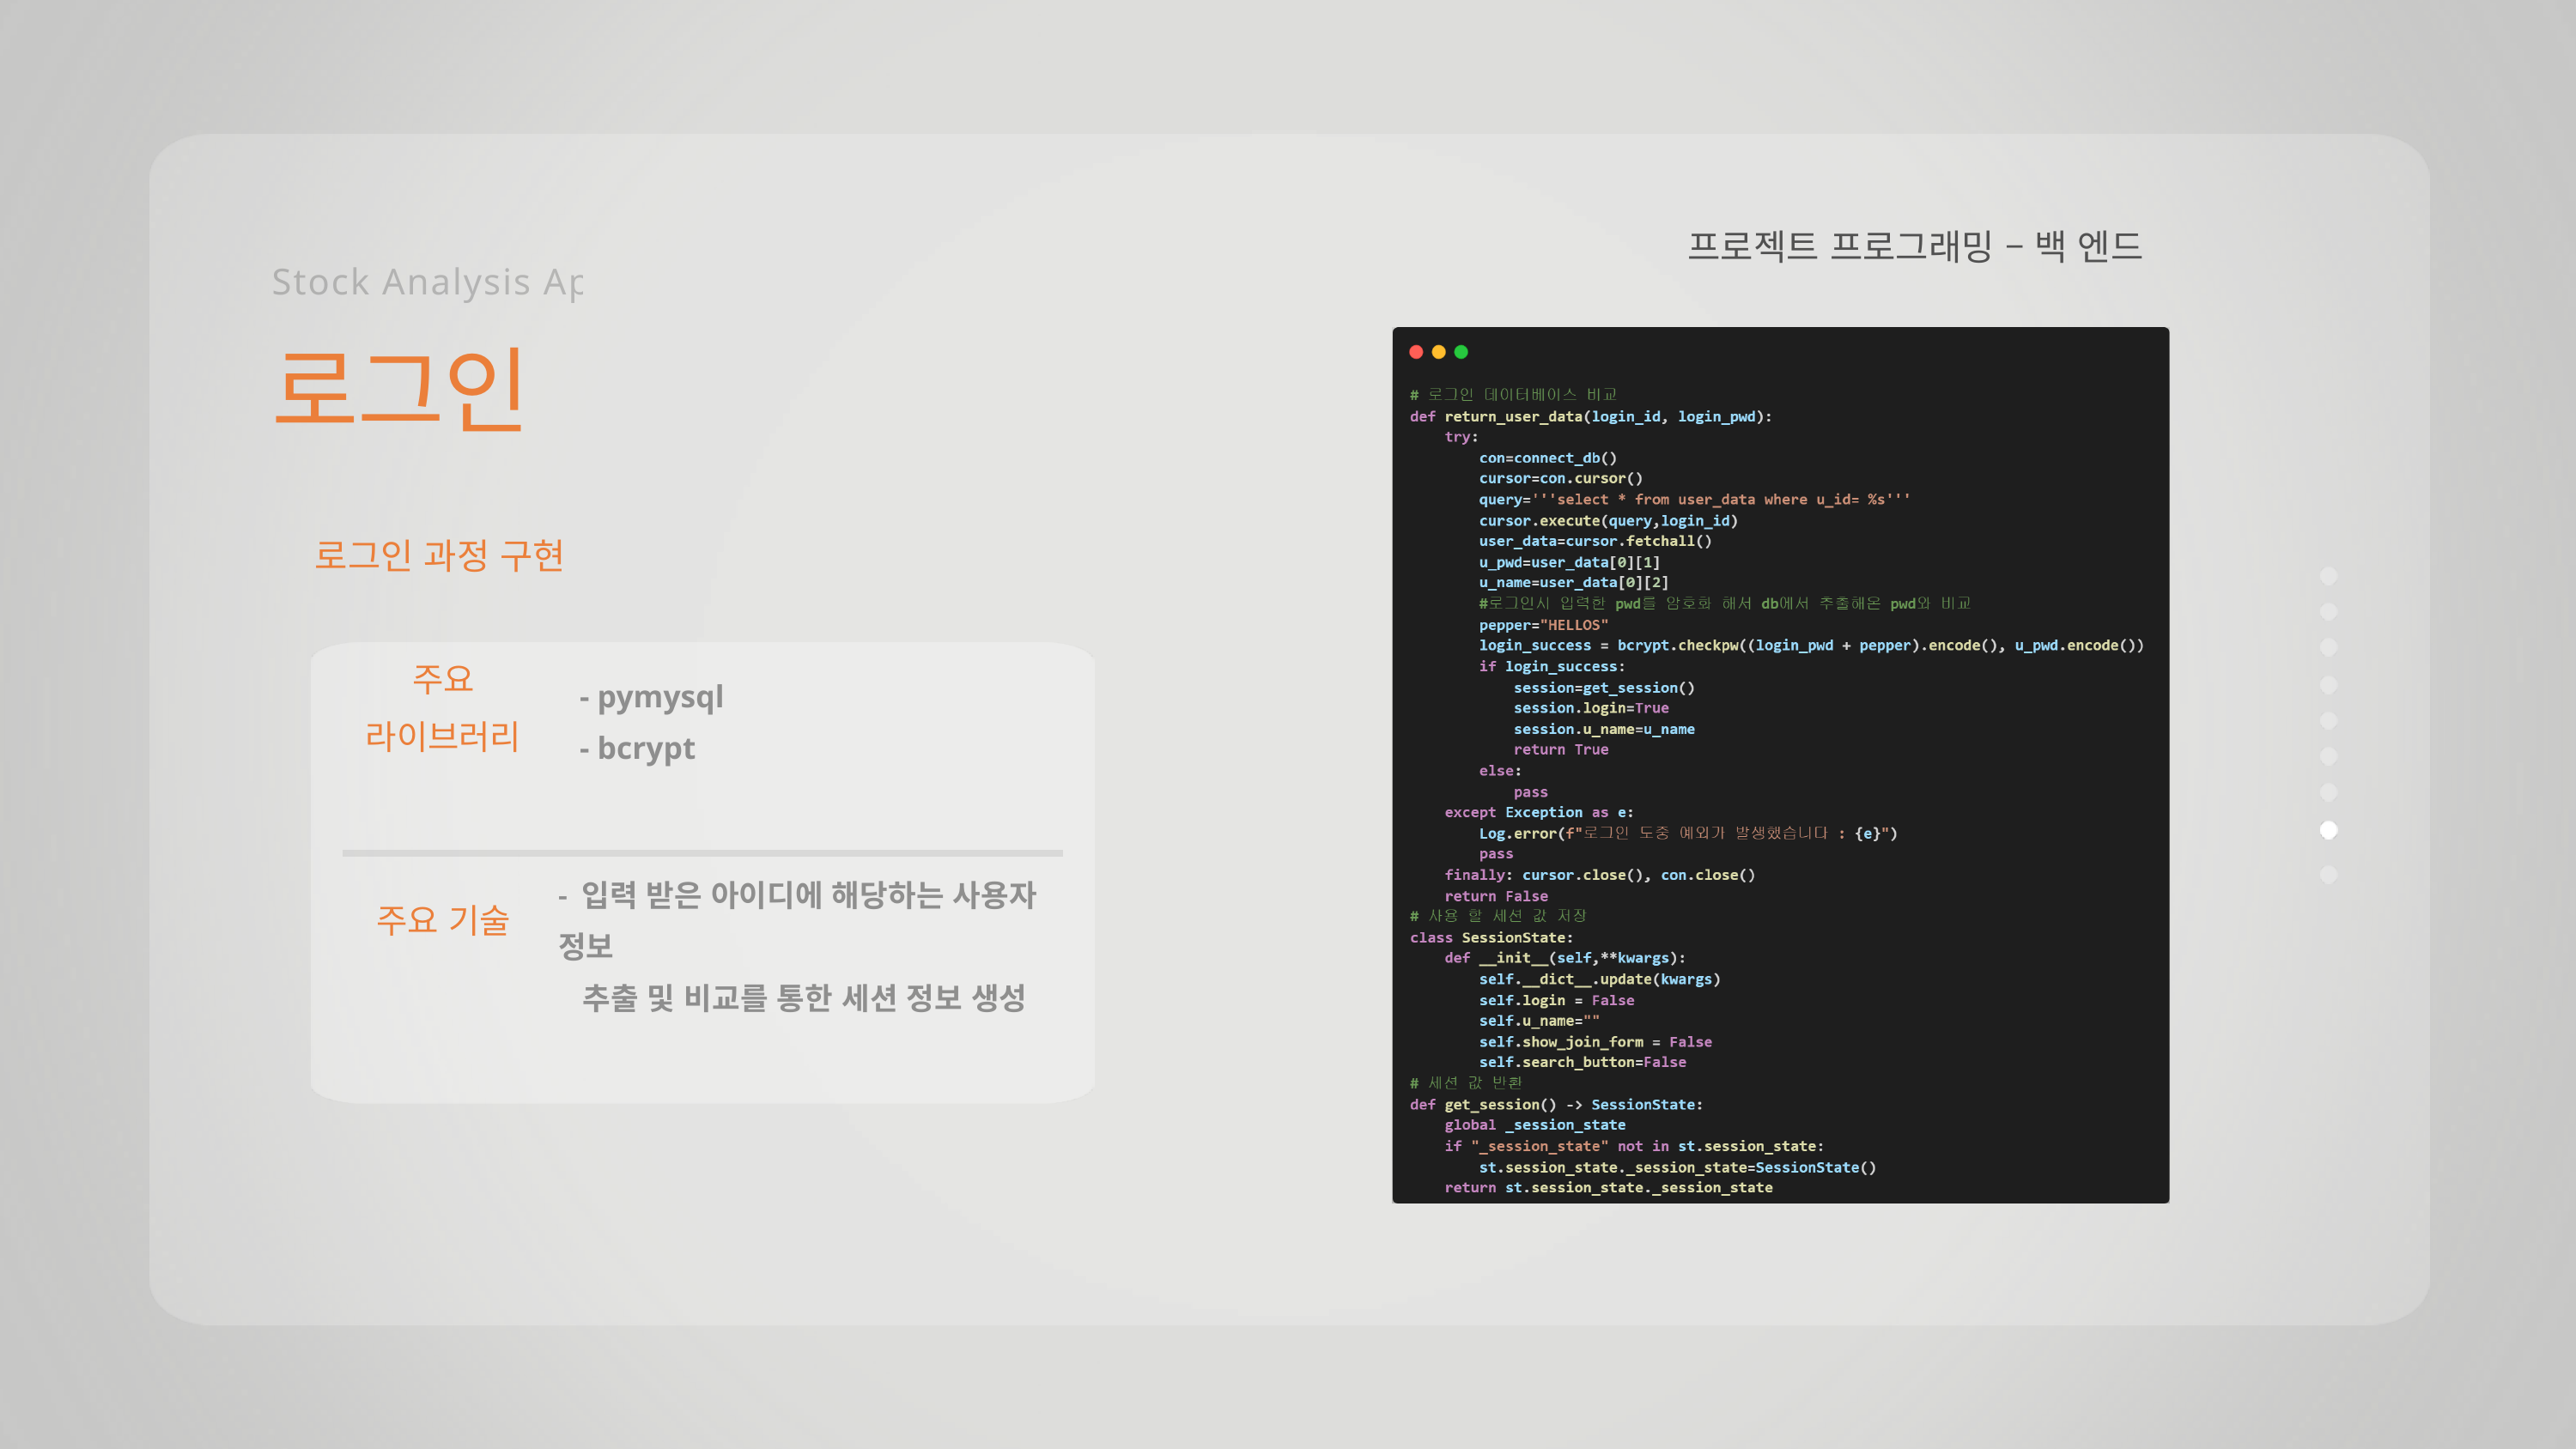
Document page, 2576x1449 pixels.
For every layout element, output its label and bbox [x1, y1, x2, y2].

text_box [311, 642, 1096, 1104]
picture [0, 0, 2576, 1449]
